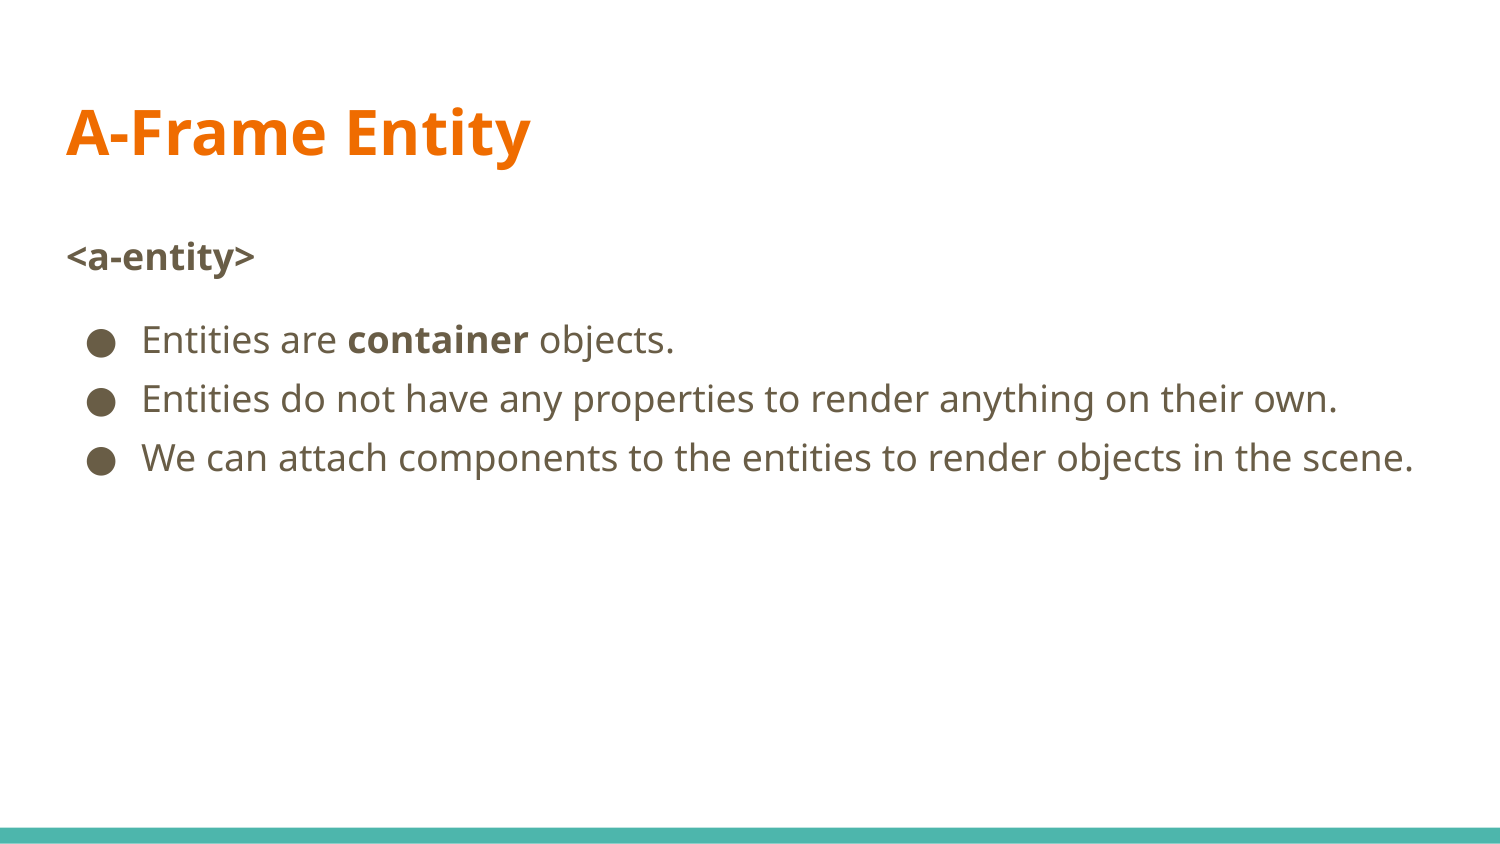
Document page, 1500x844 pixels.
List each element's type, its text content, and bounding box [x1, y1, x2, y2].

list <a-entity> Entities are container objects. Entities do not have any properties to render anything on their own. We can attach components to the entities to render objects in the scene. [51, 207, 1449, 750]
title A-Frame Entity [51, 72, 1449, 189]
